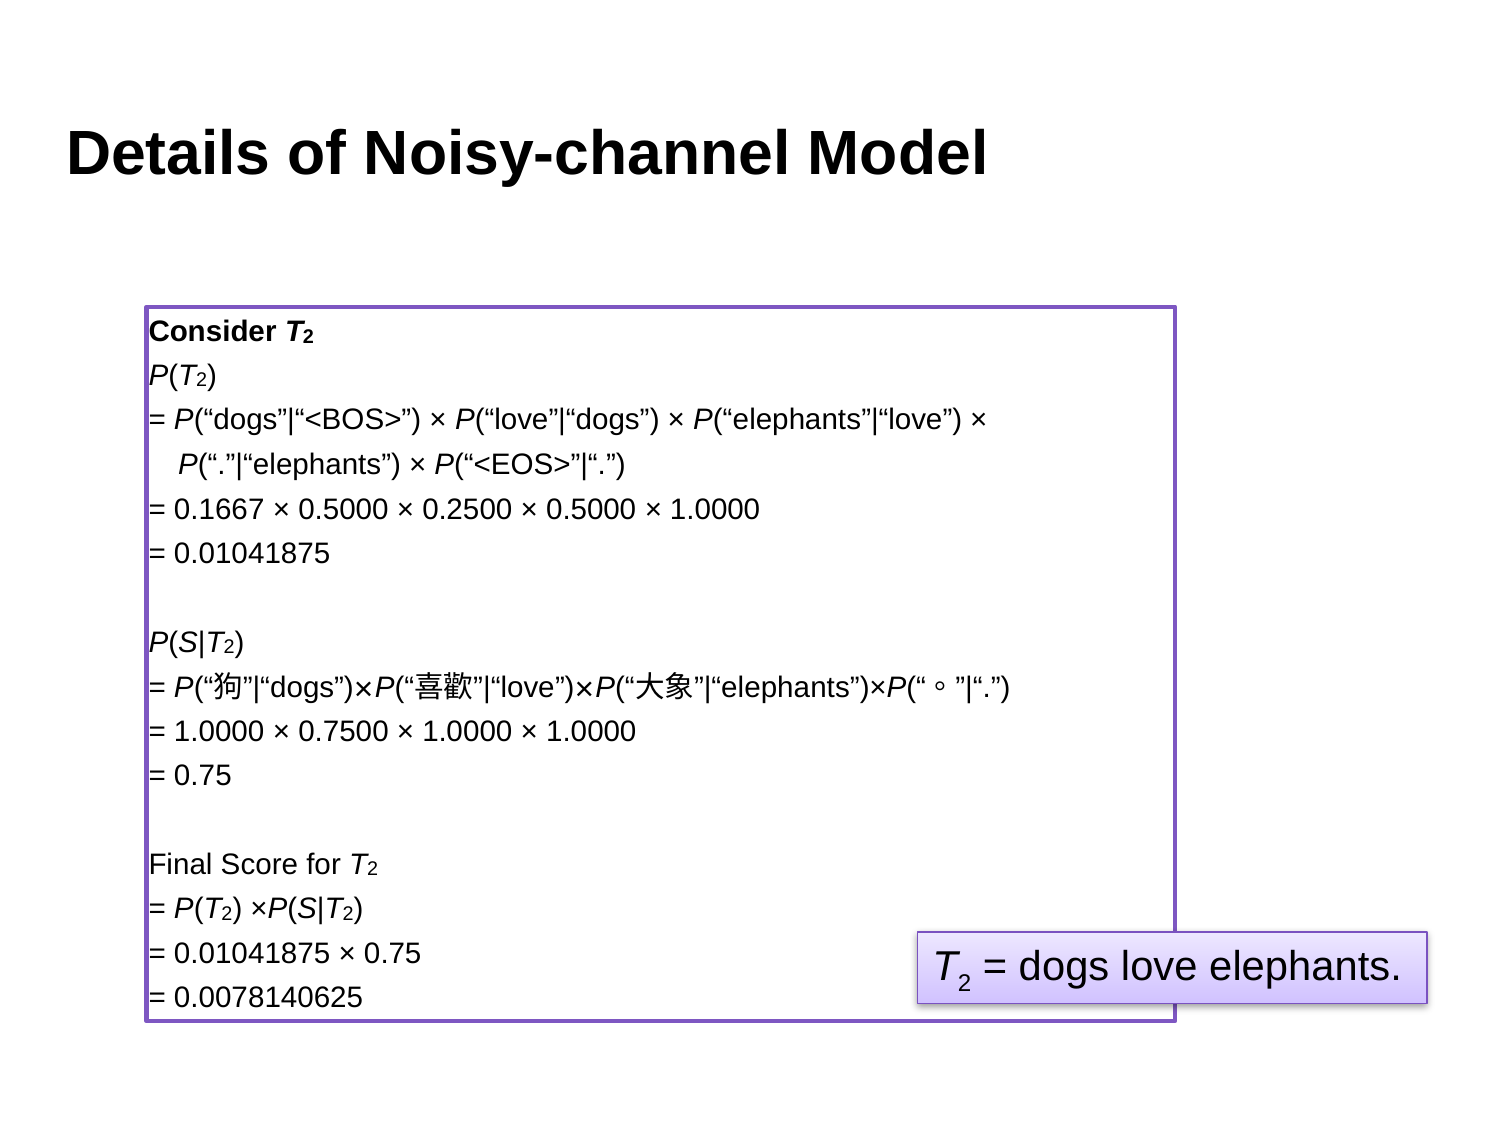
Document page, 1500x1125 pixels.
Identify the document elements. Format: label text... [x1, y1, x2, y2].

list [148, 308, 1174, 1020]
text_box T2 = dogs love elephants. [1178, 931, 1428, 1004]
title Details of Noisy-channel Model [51, 97, 1449, 234]
